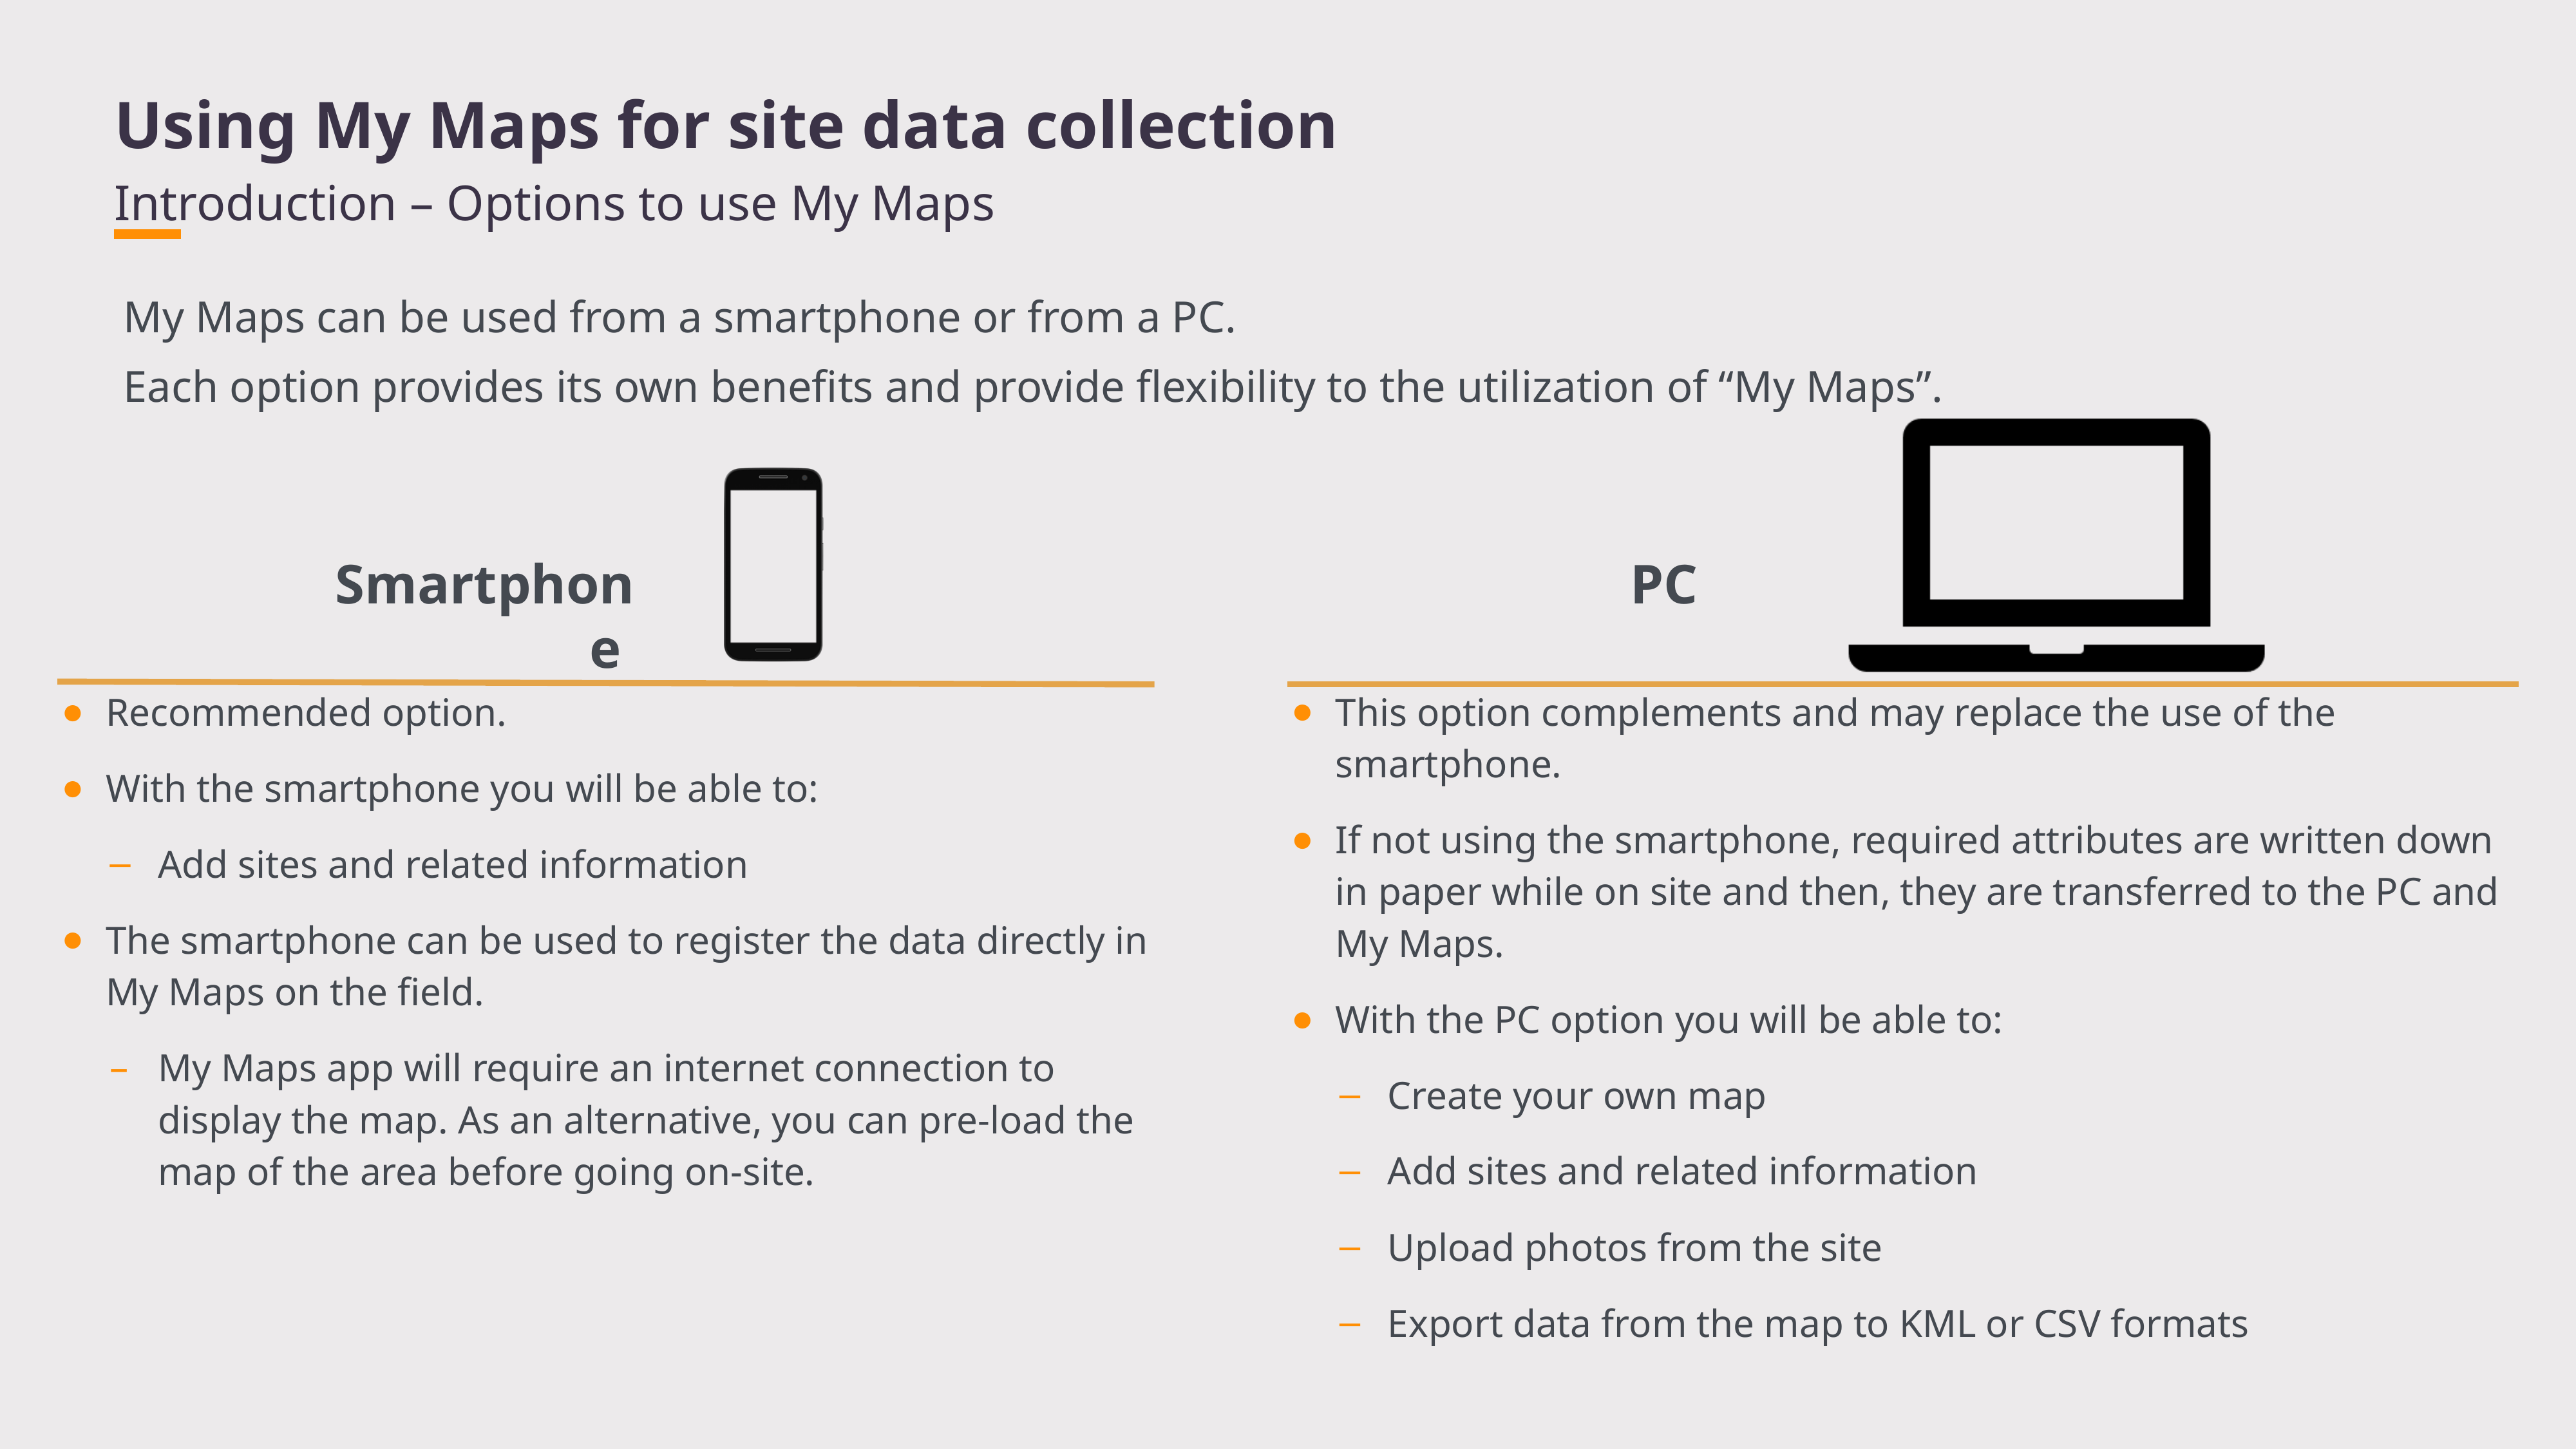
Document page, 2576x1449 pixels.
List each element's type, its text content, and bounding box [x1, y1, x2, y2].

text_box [1287, 328, 2519, 1410]
text_box My Maps can be used from a smartphone or from a PC. Each option provides its own benefits and provide flexibility to the utilization of “My Maps”. [113, 240, 2526, 450]
title Using My Maps for site data collection [114, 74, 2463, 162]
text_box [57, 464, 1155, 1314]
text_box Introduction – Options to use My Maps [114, 160, 2462, 205]
